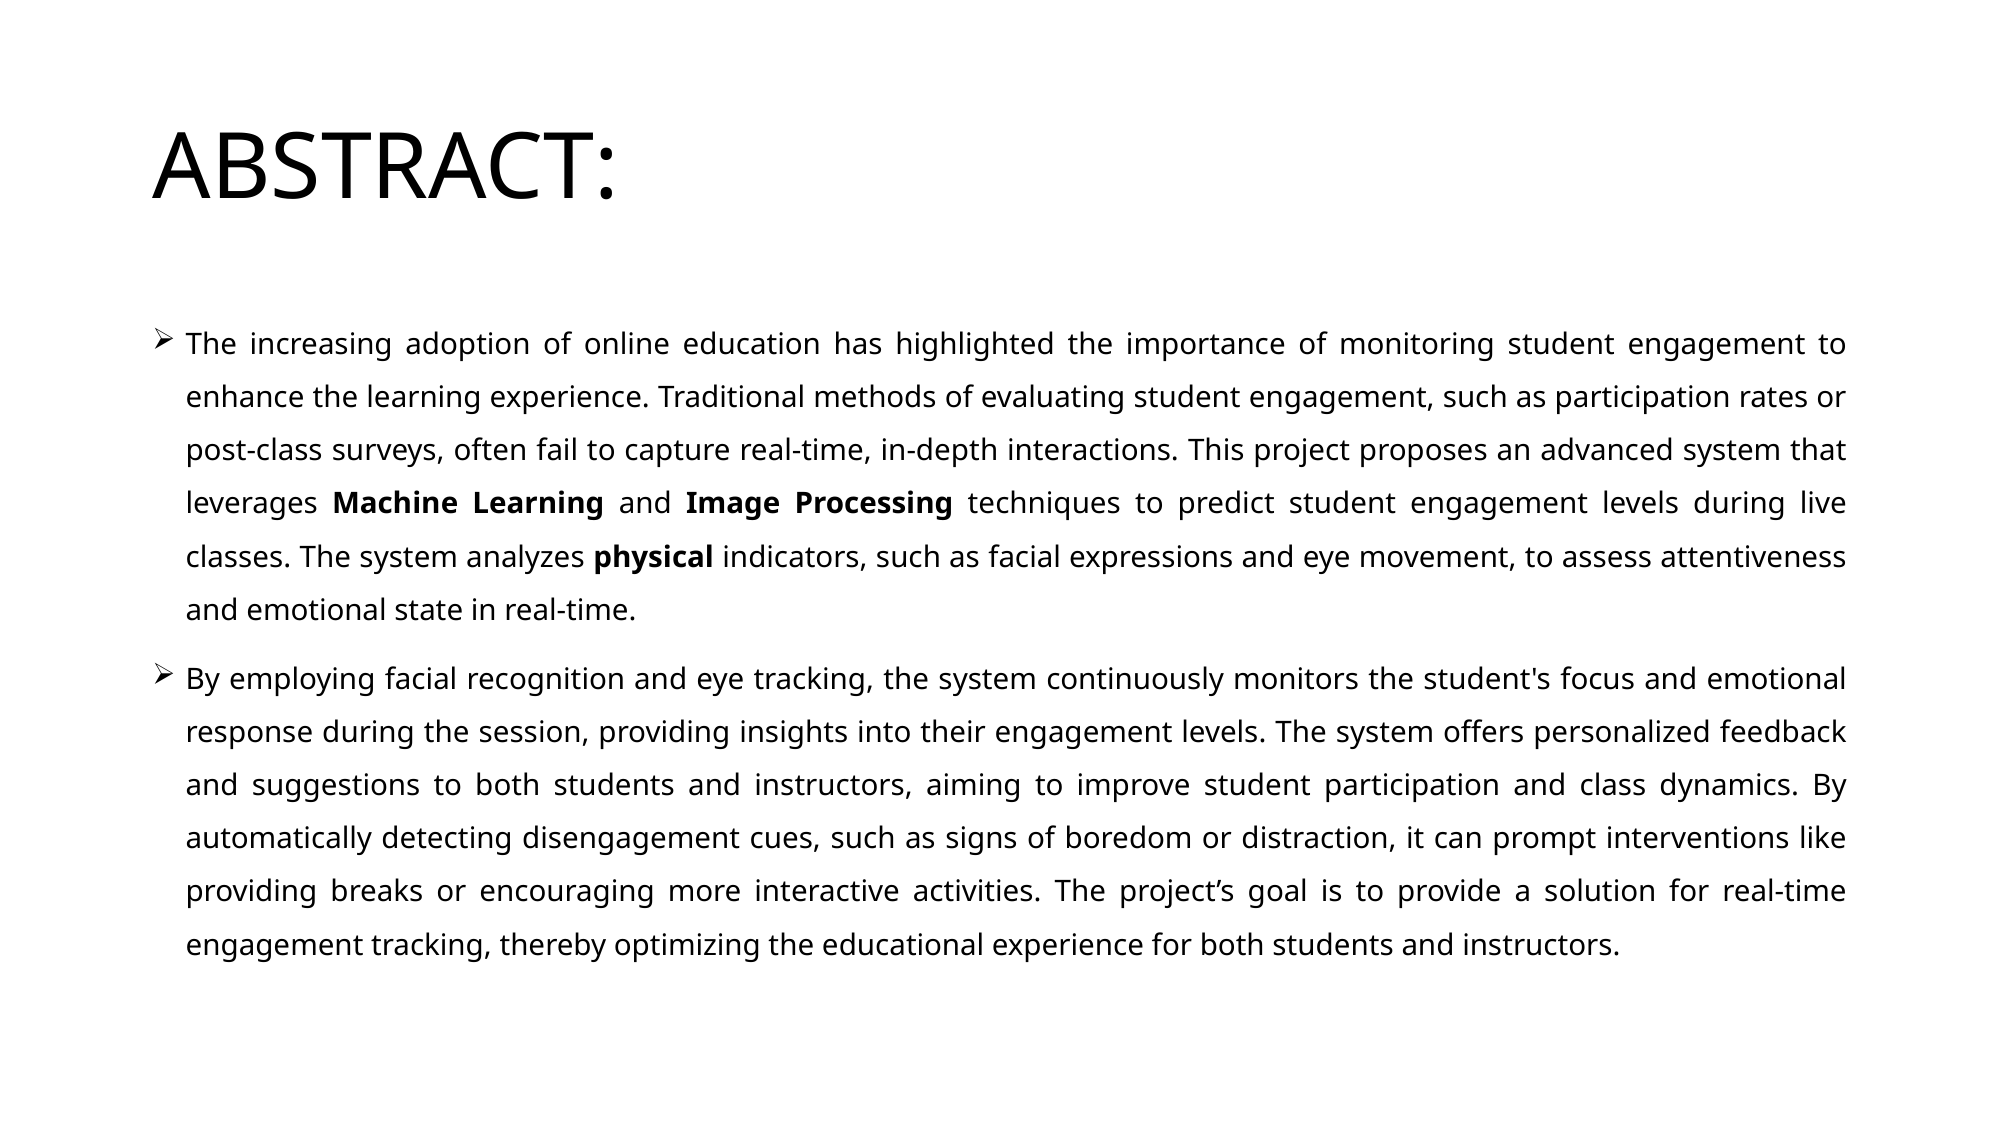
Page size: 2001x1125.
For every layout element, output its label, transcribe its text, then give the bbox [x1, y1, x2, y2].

title ABSTRACT: [137, 59, 1863, 278]
list The increasing adoption of online education has highlighted the importance of monitoring student engagement to enhance the learning experience. Traditional methods of evaluating student engagement, such as participation rates or post-class surveys, often fail to capture real-time, in-depth interactions. This project proposes an advanced system that leverages Machine Learning and Image Processing techniques to predict student engagement levels during live classes. The system analyzes physical indicators, such as facial expressions and eye movement, to assess attentiveness and emotional state in real-time. By employing facial recognition and eye tracking, the system continuously monitors the student's focus and emotional response during the session, providing insights into their engagement levels. The system offers personalized feedback and suggestions to both students and instructors, aiming to improve student participation and class dynamics. By automatically detecting disengagement cues, such as signs of boredom or distraction, it can prompt interventions like providing breaks or encouraging more interactive activities. The project’s goal is to provide a solution for real-time engagement tracking, thereby optimizing the educational experience for both students and instructors. [137, 299, 1863, 1014]
